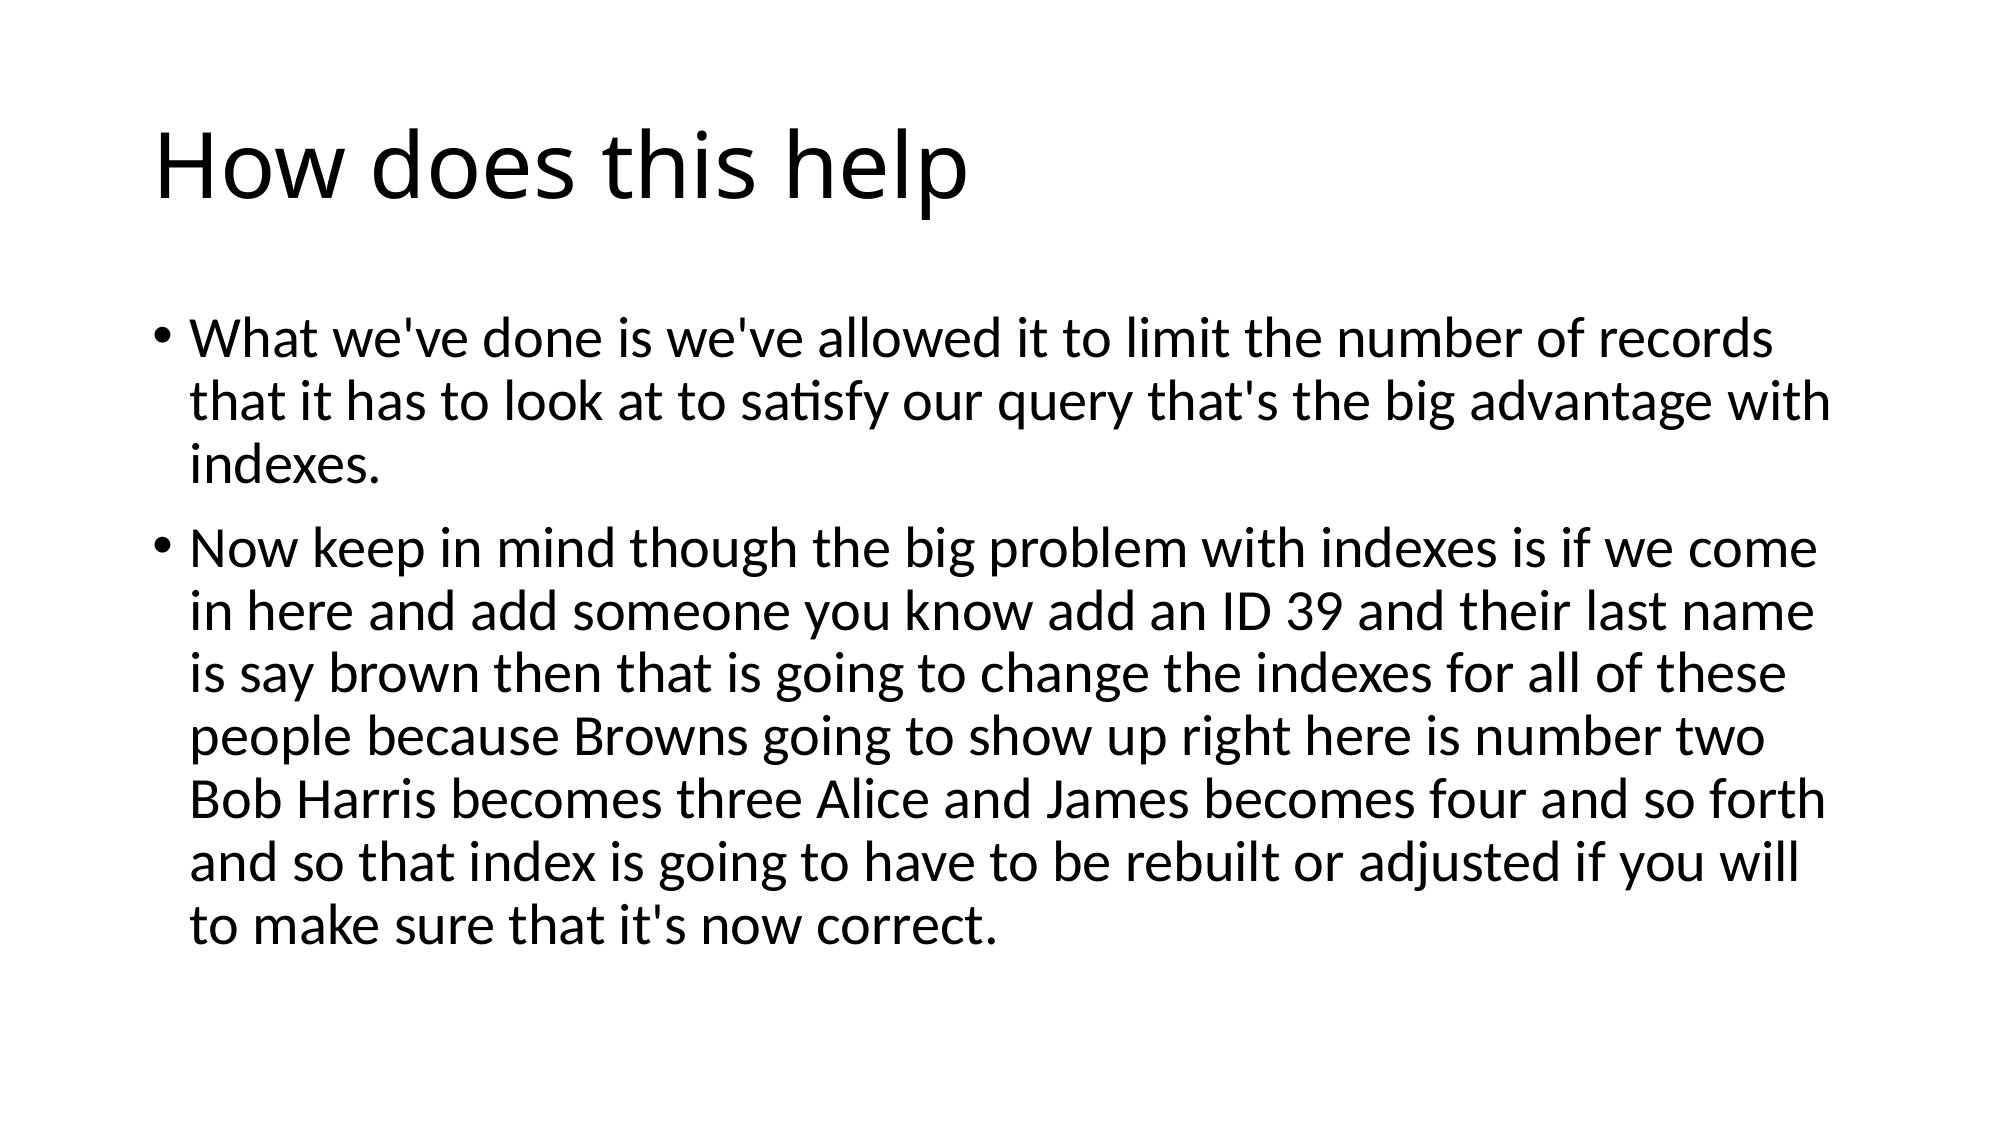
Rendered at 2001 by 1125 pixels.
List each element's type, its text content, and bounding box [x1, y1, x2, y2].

title How does this help [137, 59, 1863, 278]
list What we've done is we've allowed it to limit the number of records that it has to look at to satisfy our query that's the big advantage with indexes. Now keep in mind though the big problem with indexes is if we come in here and add someone you know add an ID 39 and their last name is say brown then that is going to change the indexes for all of these people because Browns going to show up right here is number two Bob Harris becomes three Alice and James becomes four and so forth and so that index is going to have to be rebuilt or adjusted if you will to make sure that it's now correct. [137, 299, 1863, 1014]
